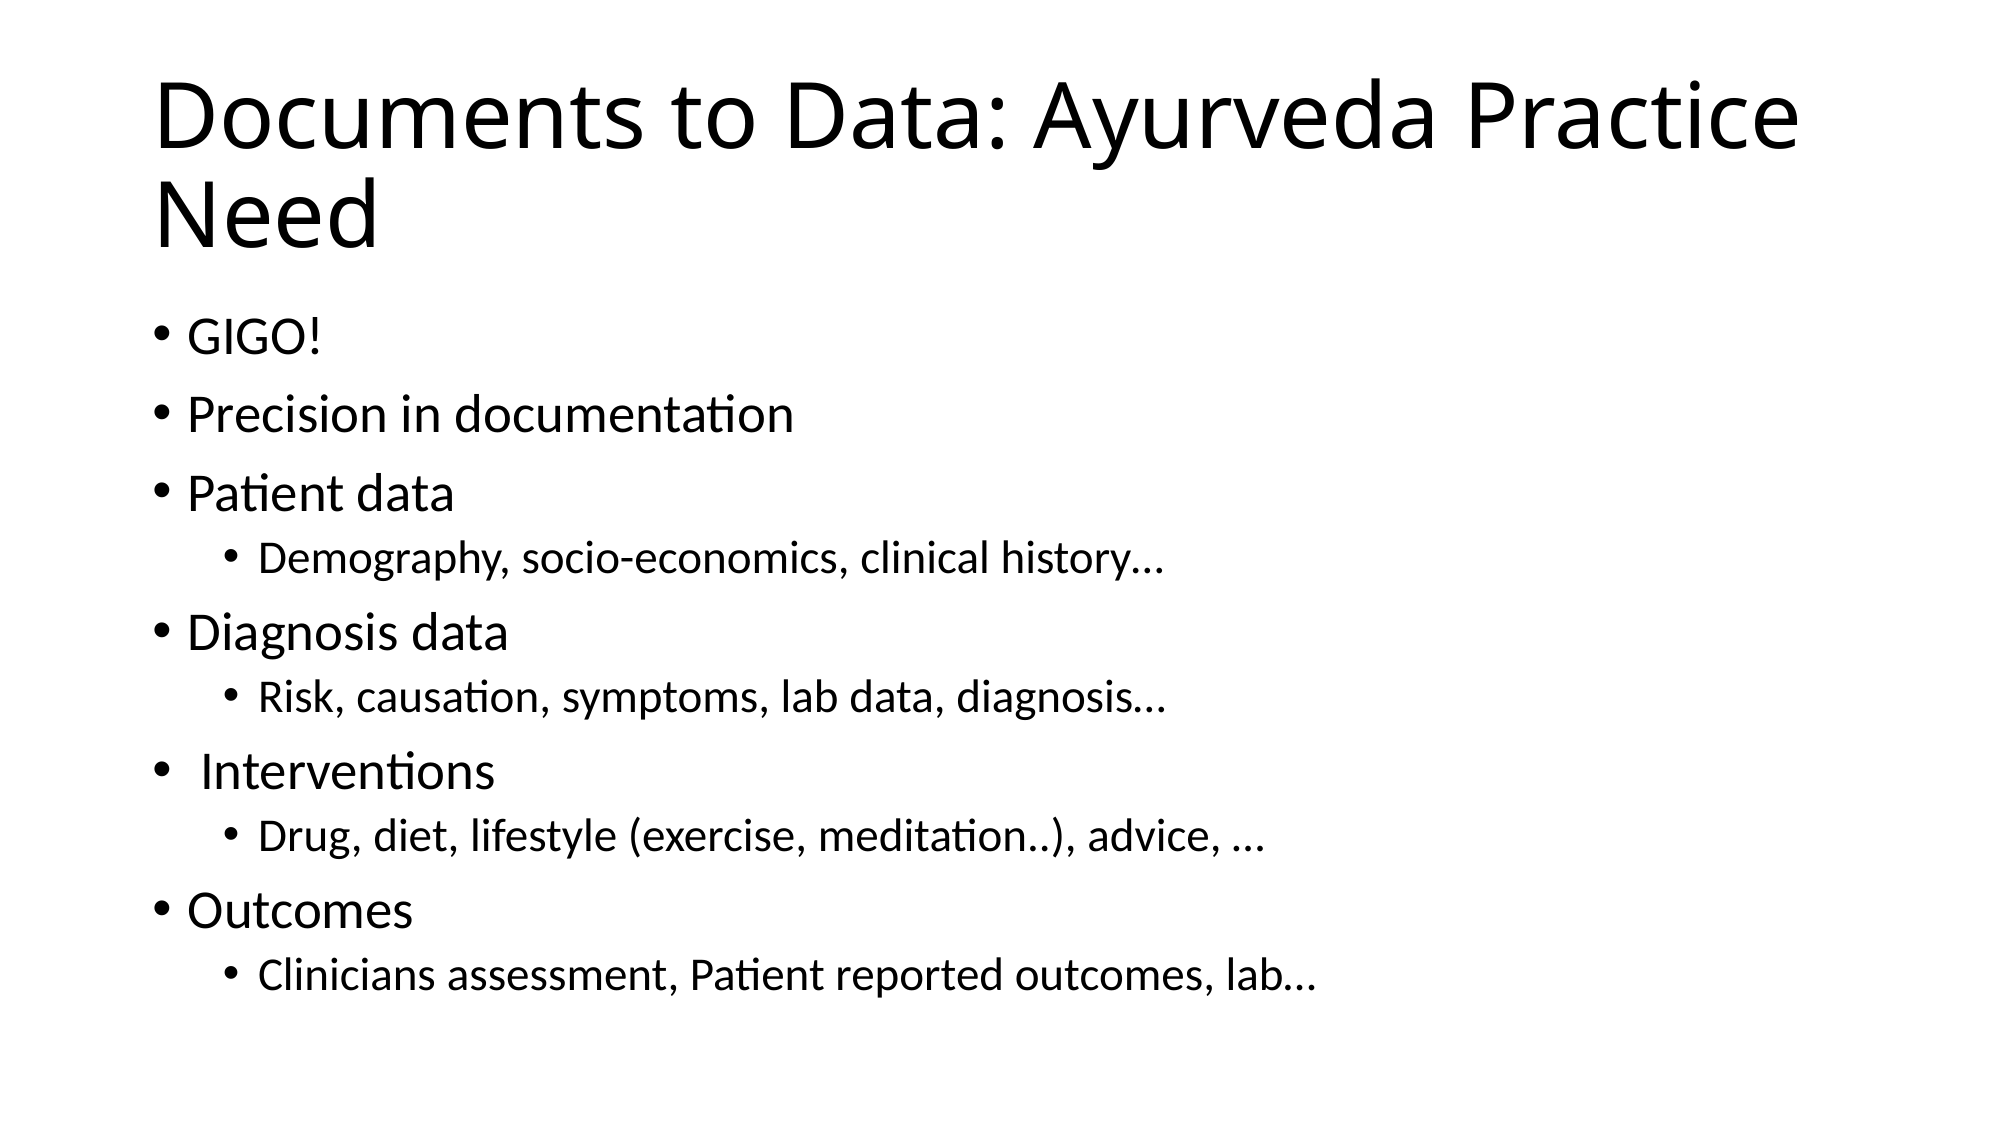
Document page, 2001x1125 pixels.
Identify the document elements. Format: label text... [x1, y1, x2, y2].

list GIGO! Precision in documentation Patient data Demography, socio-economics, clinical history… Diagnosis data Risk, causation, symptoms, lab data, diagnosis… Interventions Drug, diet, lifestyle (exercise, meditation..), advice, … Outcomes Clinicians assessment, Patient reported outcomes, lab… [137, 299, 1863, 1014]
title Documents to Data: Ayurveda Practice Need [137, 59, 1863, 278]
